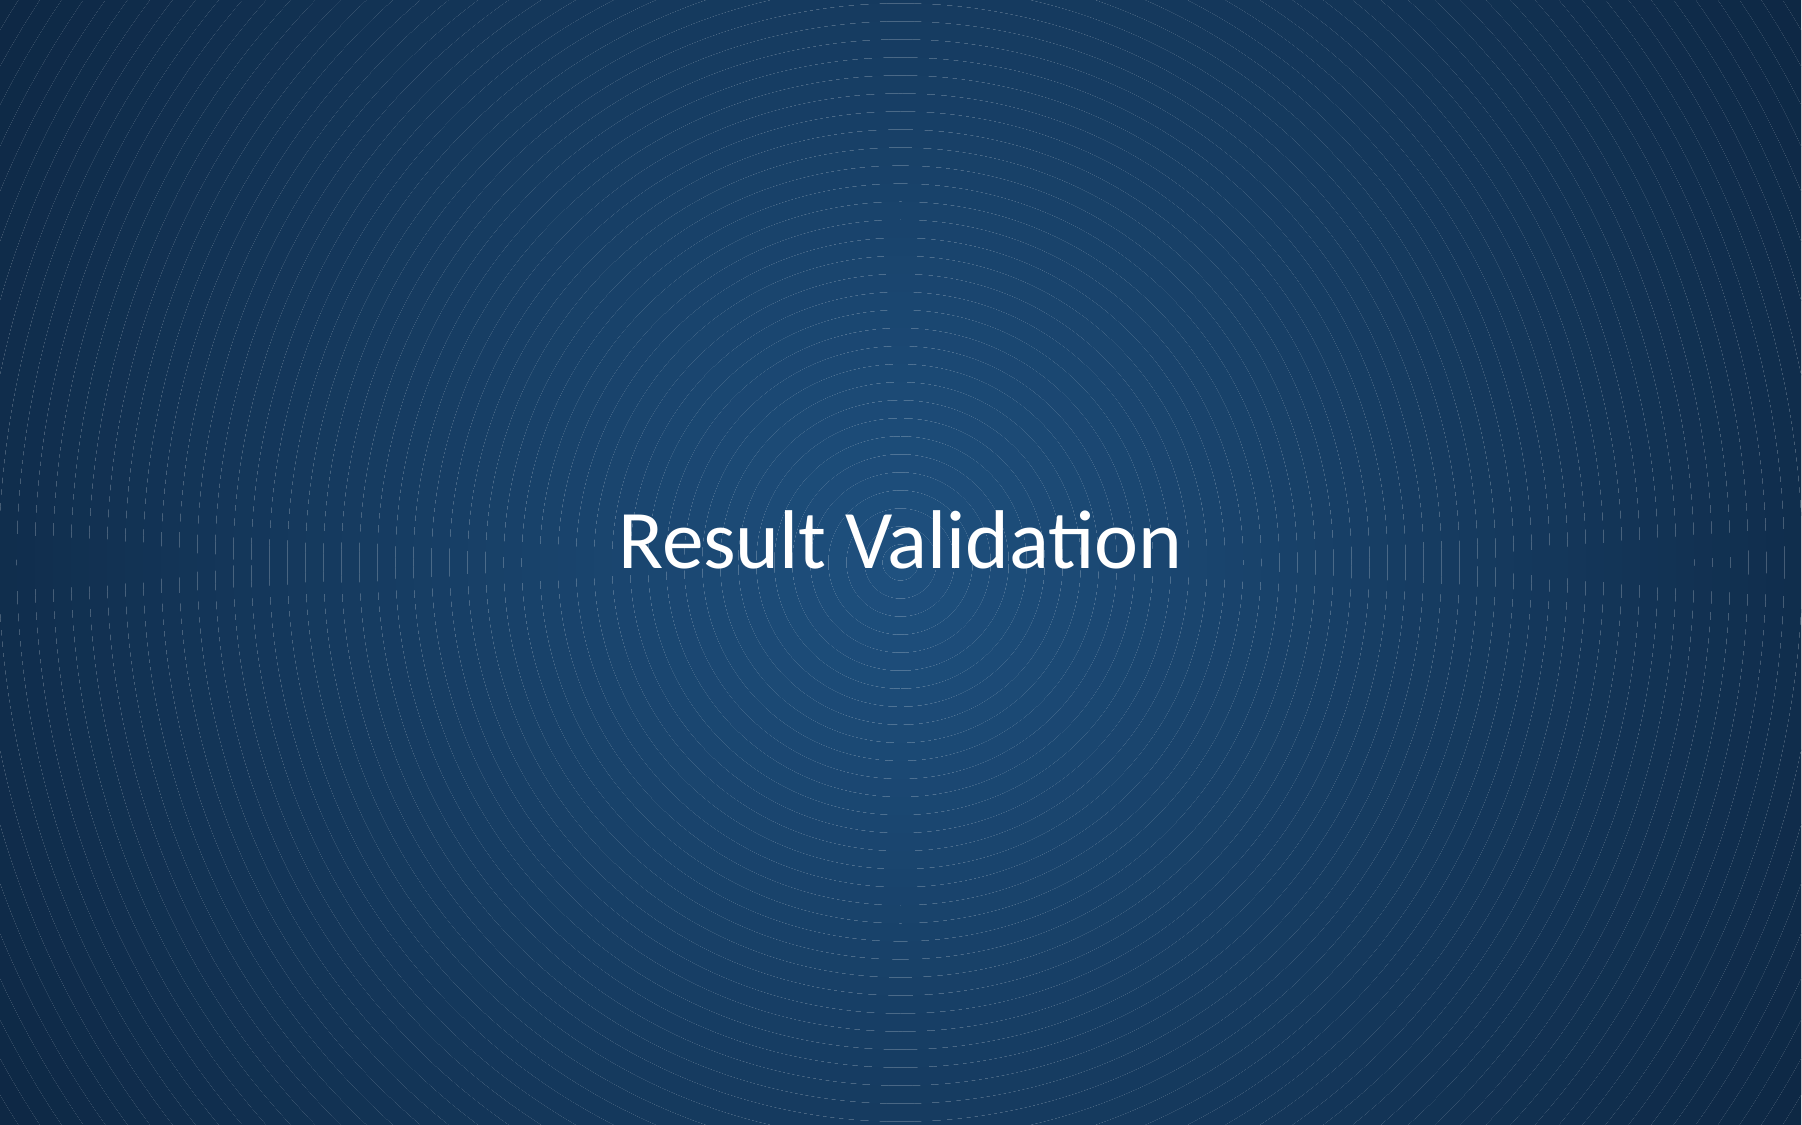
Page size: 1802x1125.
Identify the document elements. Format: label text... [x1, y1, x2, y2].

title Result Validation [163, 314, 1638, 757]
